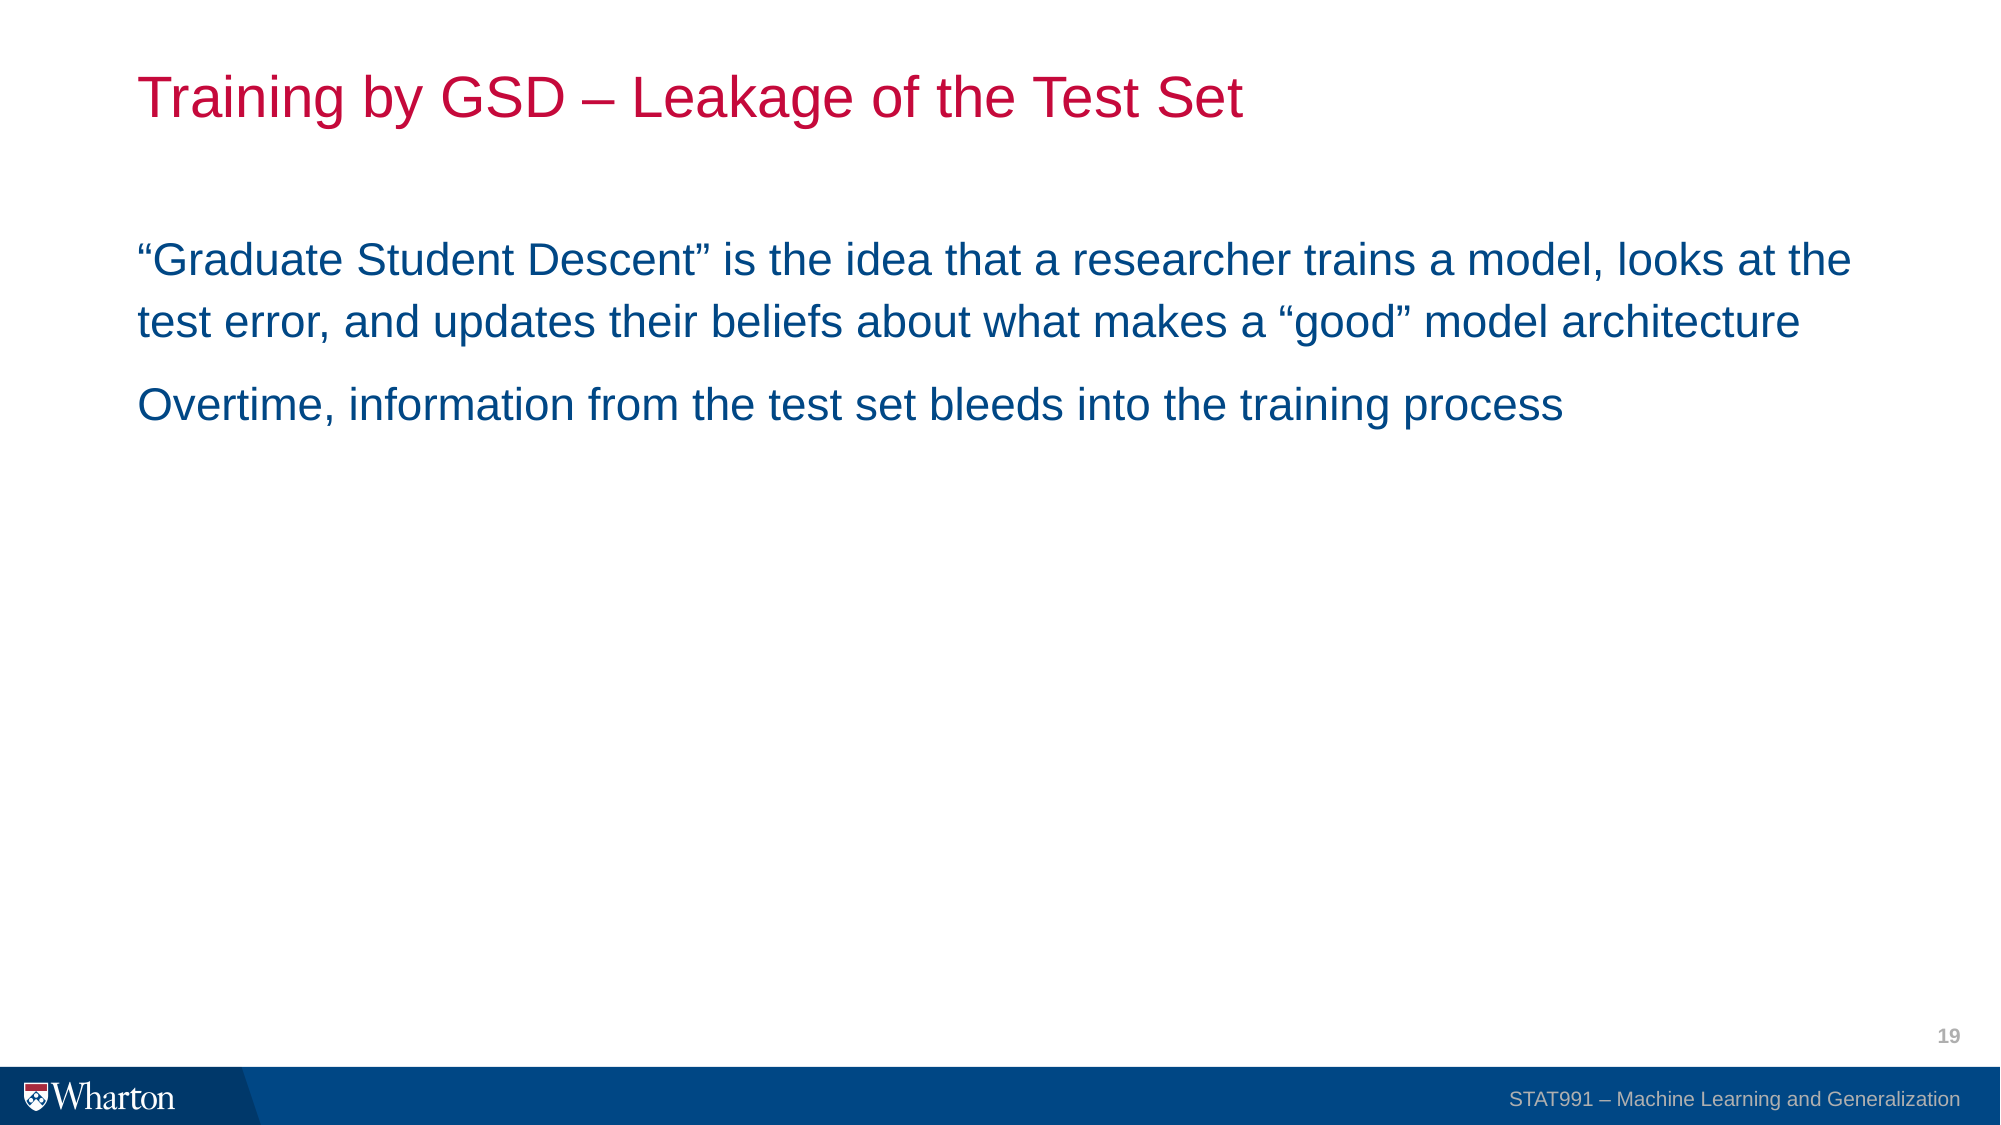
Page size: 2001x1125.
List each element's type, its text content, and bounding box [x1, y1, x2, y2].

title Training by GSD – Leakage of the Test Set [137, 59, 1863, 139]
slide_number 19 [1525, 1004, 1976, 1065]
footer STAT991 – Machine Learning and Generalization [1300, 1068, 1976, 1125]
picture [24, 1081, 175, 1111]
list “Graduate Student Descent” is the idea that a researcher trains a model, looks at the test error, and updates their beliefs about what makes a “good” model architecture Overtime, information from the test set bleeds into the training process [137, 214, 1863, 929]
